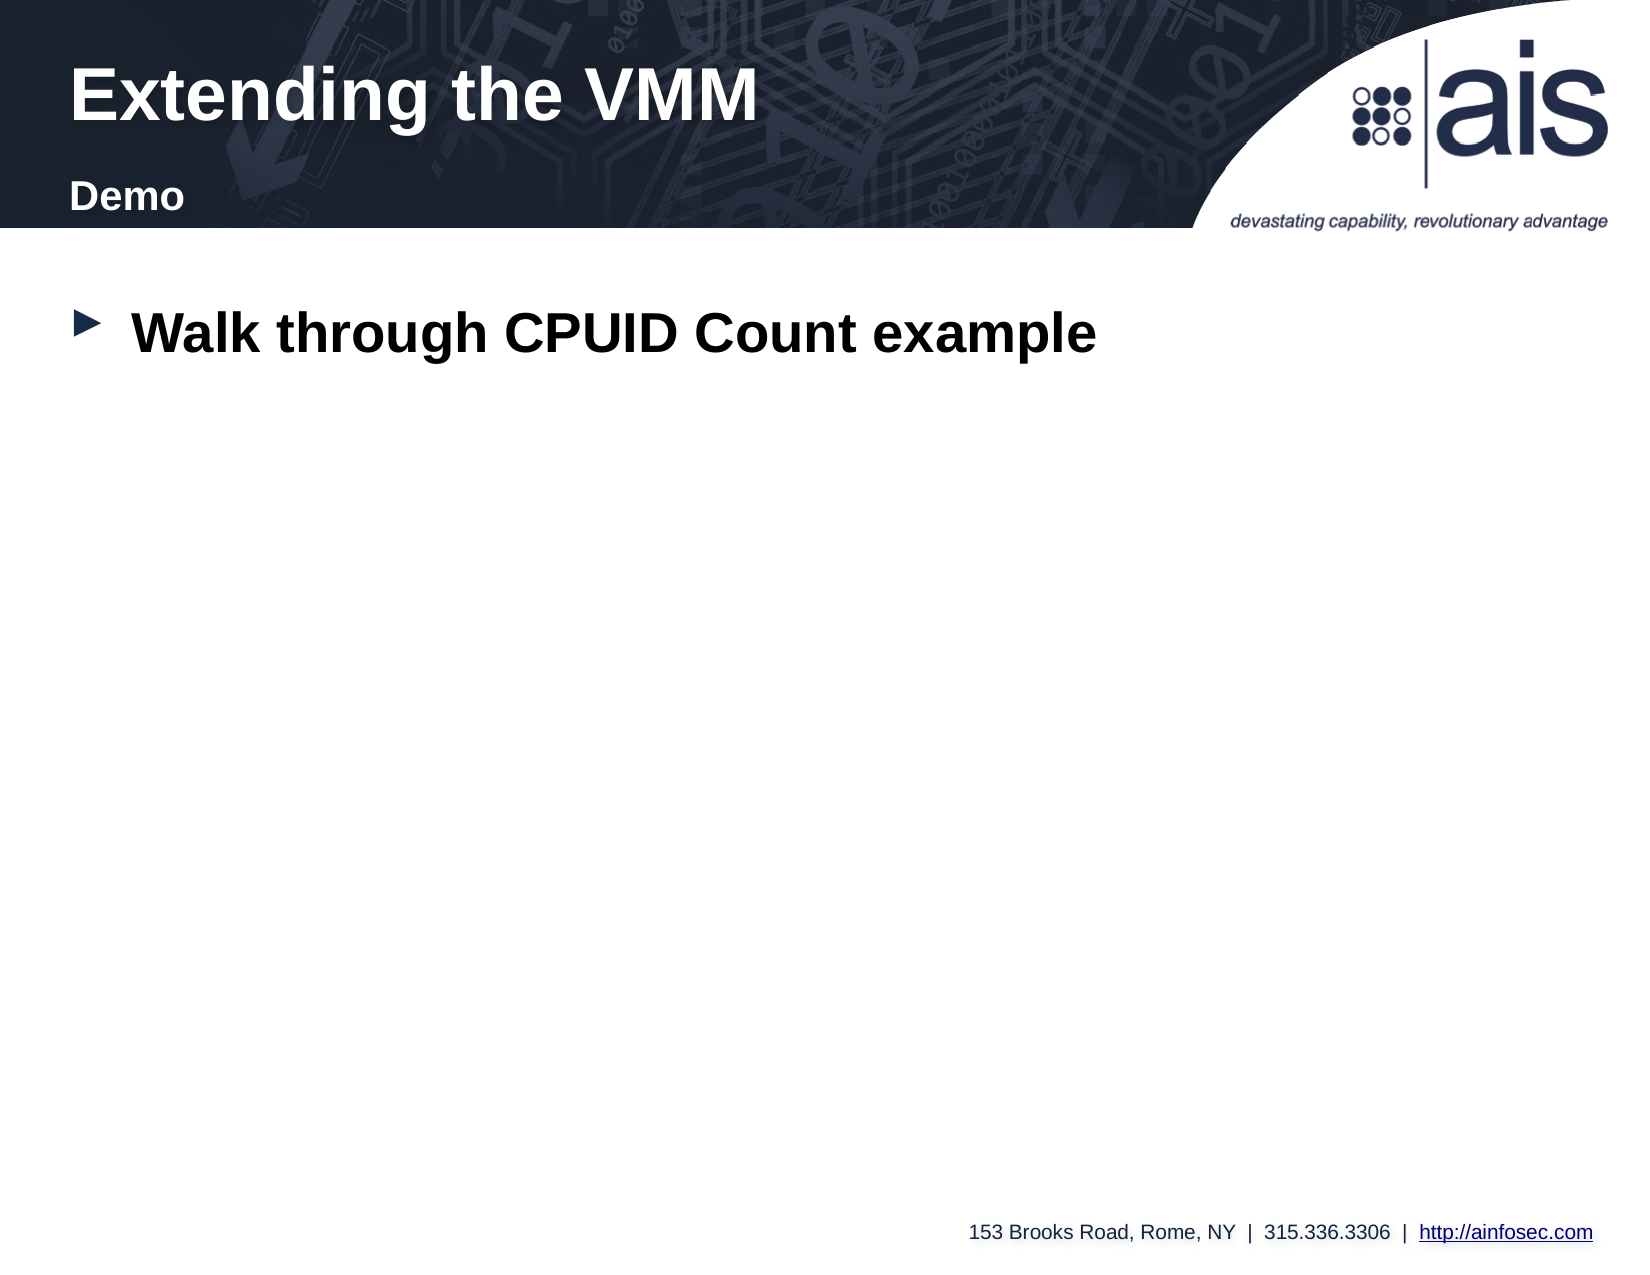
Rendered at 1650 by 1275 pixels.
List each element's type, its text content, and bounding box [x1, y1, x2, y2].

list Extending the VMM [52, 34, 1188, 148]
list Demo [52, 148, 1188, 251]
picture [0, 0, 1634, 1275]
list Walk through CPUID Count example [52, 287, 1598, 1175]
